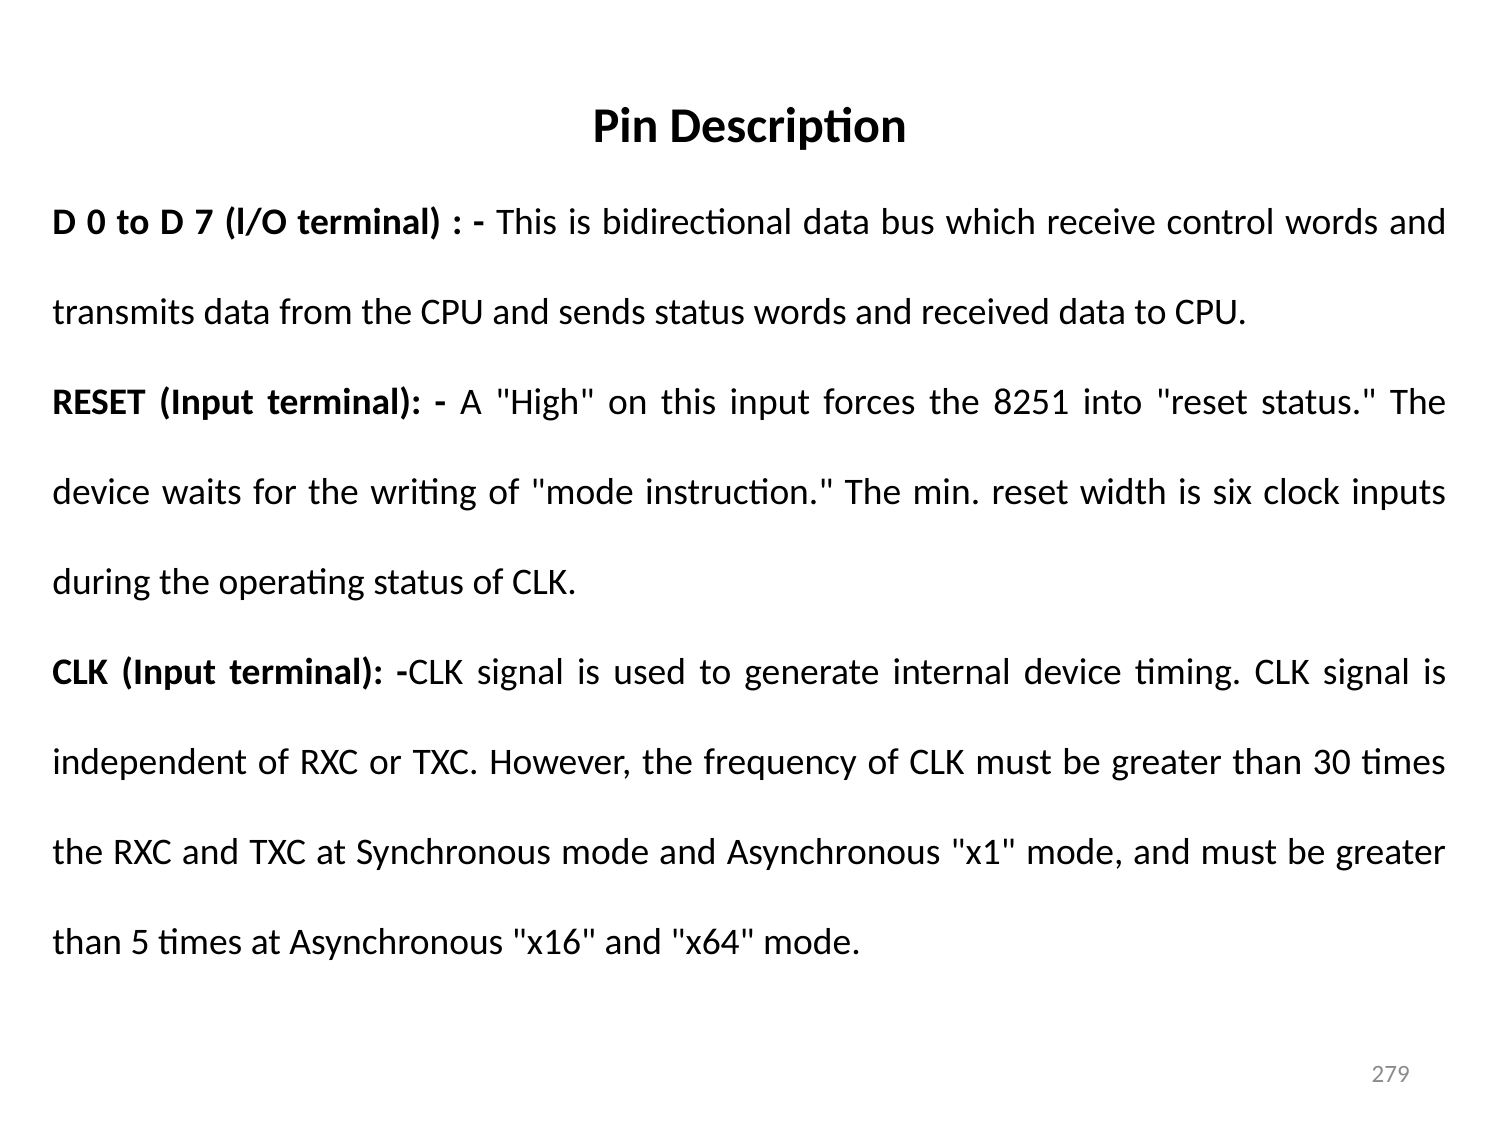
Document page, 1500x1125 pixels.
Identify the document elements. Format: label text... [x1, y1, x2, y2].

slide_number 279 [1074, 1042, 1425, 1103]
text_box Pin Description D 0 to D 7 (l/O terminal) : - This is bidirectional data bus which receive control words and transmits data from the CPU and sends status words and received data to CPU. RESET (Input terminal): - A "High" on this input forces the 8251 into "reset status." The device waits for the writing of "mode instruction." The min. reset width is six clock inputs during the operating status of CLK. CLK (Input terminal): -CLK signal is used to generate internal device timing. CLK signal is independent of RXC or TXC. However, the frequency of CLK must be greater than 30 times the RXC and TXC at Synchronous mode and Asynchronous "x1" mode, and must be greater than 5 times at Asynchronous "x16" and "x64" mode. [37, 24, 1463, 970]
